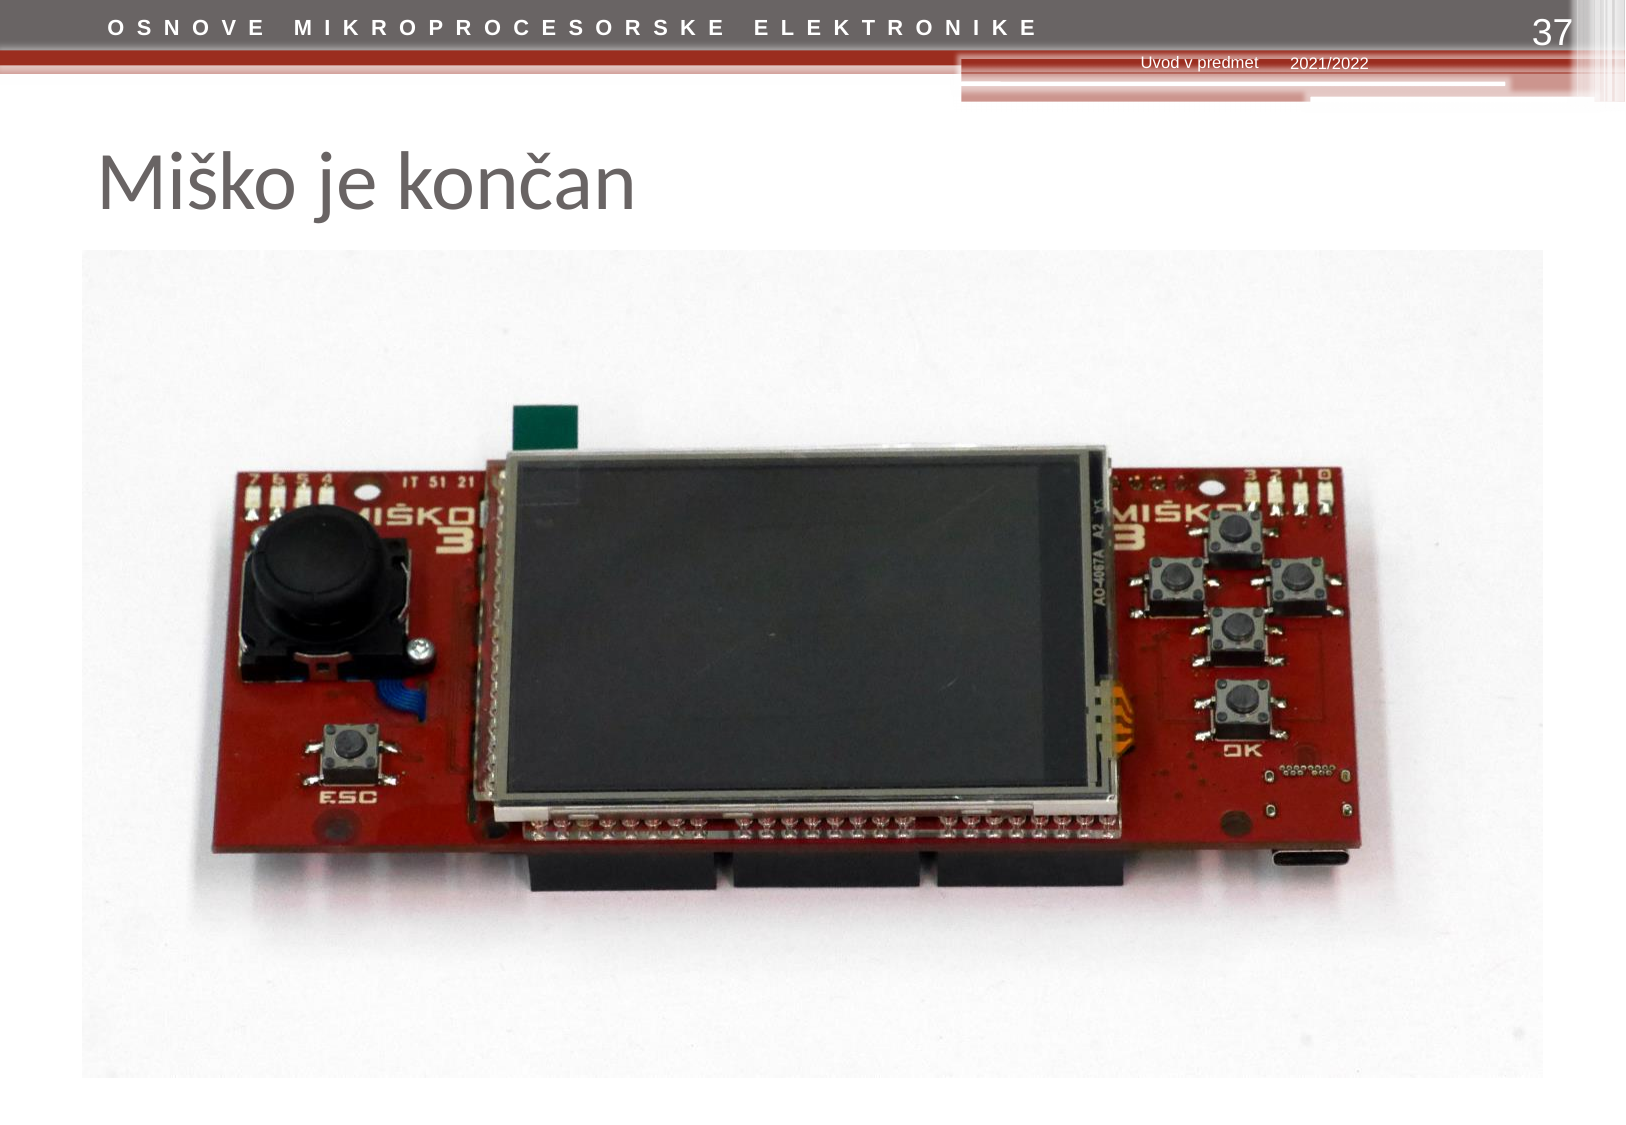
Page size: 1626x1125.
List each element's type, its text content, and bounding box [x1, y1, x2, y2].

slide_number 37 [1452, 0, 1589, 61]
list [81, 250, 1544, 1078]
title Miško je končan [81, 104, 1544, 242]
footer Uvod v predmet [962, 48, 1274, 75]
slide_number 2021/2022 [1275, 49, 1446, 75]
